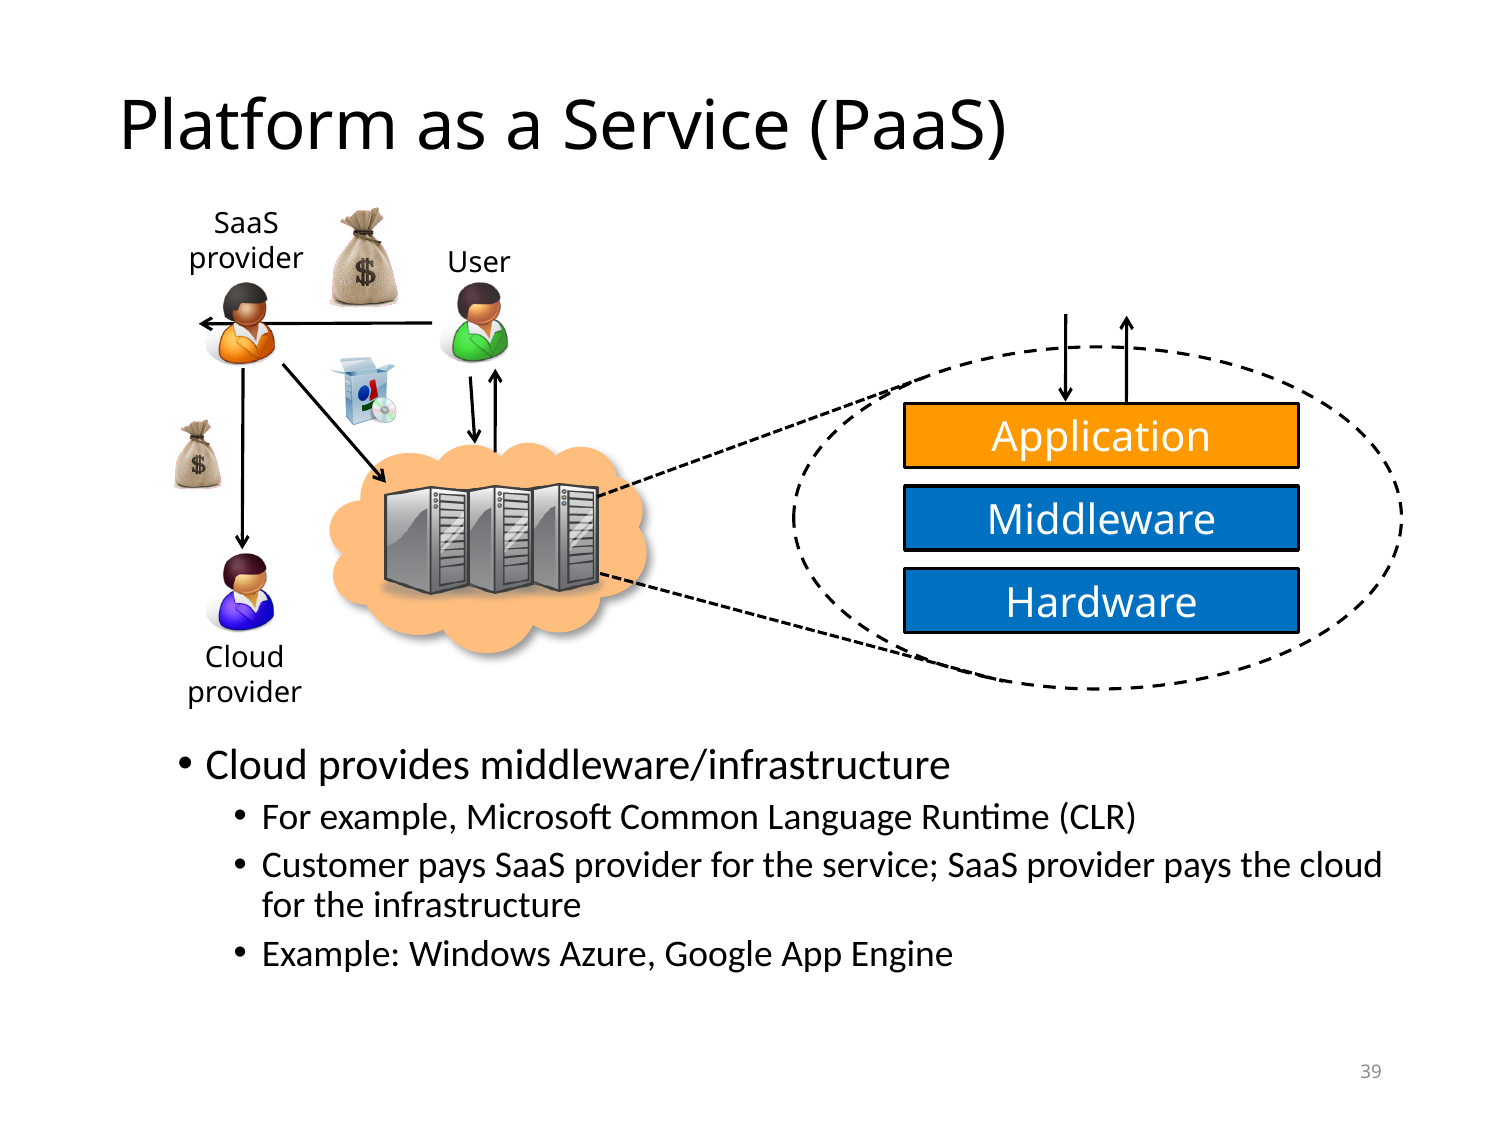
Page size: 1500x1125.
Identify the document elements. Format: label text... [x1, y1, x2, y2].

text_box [599, 573, 1004, 682]
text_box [496, 407, 507, 413]
text_box SaaS provider [173, 196, 319, 282]
text_box Cloud provider [172, 631, 318, 716]
text_box [793, 346, 1402, 689]
picture [431, 278, 521, 368]
picture [327, 353, 402, 428]
picture [157, 415, 236, 494]
picture [198, 549, 287, 637]
text_box User [432, 235, 526, 286]
slide_number 39 [1059, 1042, 1397, 1103]
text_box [596, 376, 927, 497]
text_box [328, 439, 647, 654]
picture [198, 279, 288, 369]
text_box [274, 371, 394, 475]
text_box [438, 407, 495, 413]
list Cloud provides middleware/infrastructure For example, Microsoft Common Language Runtime (CLR) Customer pays SaaS provider for the service; SaaS provider pays the cloud for the infrastructure Example: Windows Azure, Google App Engine [162, 734, 1438, 1050]
title Platform as a Service (PaaS) [103, 59, 1397, 196]
picture [306, 201, 419, 315]
